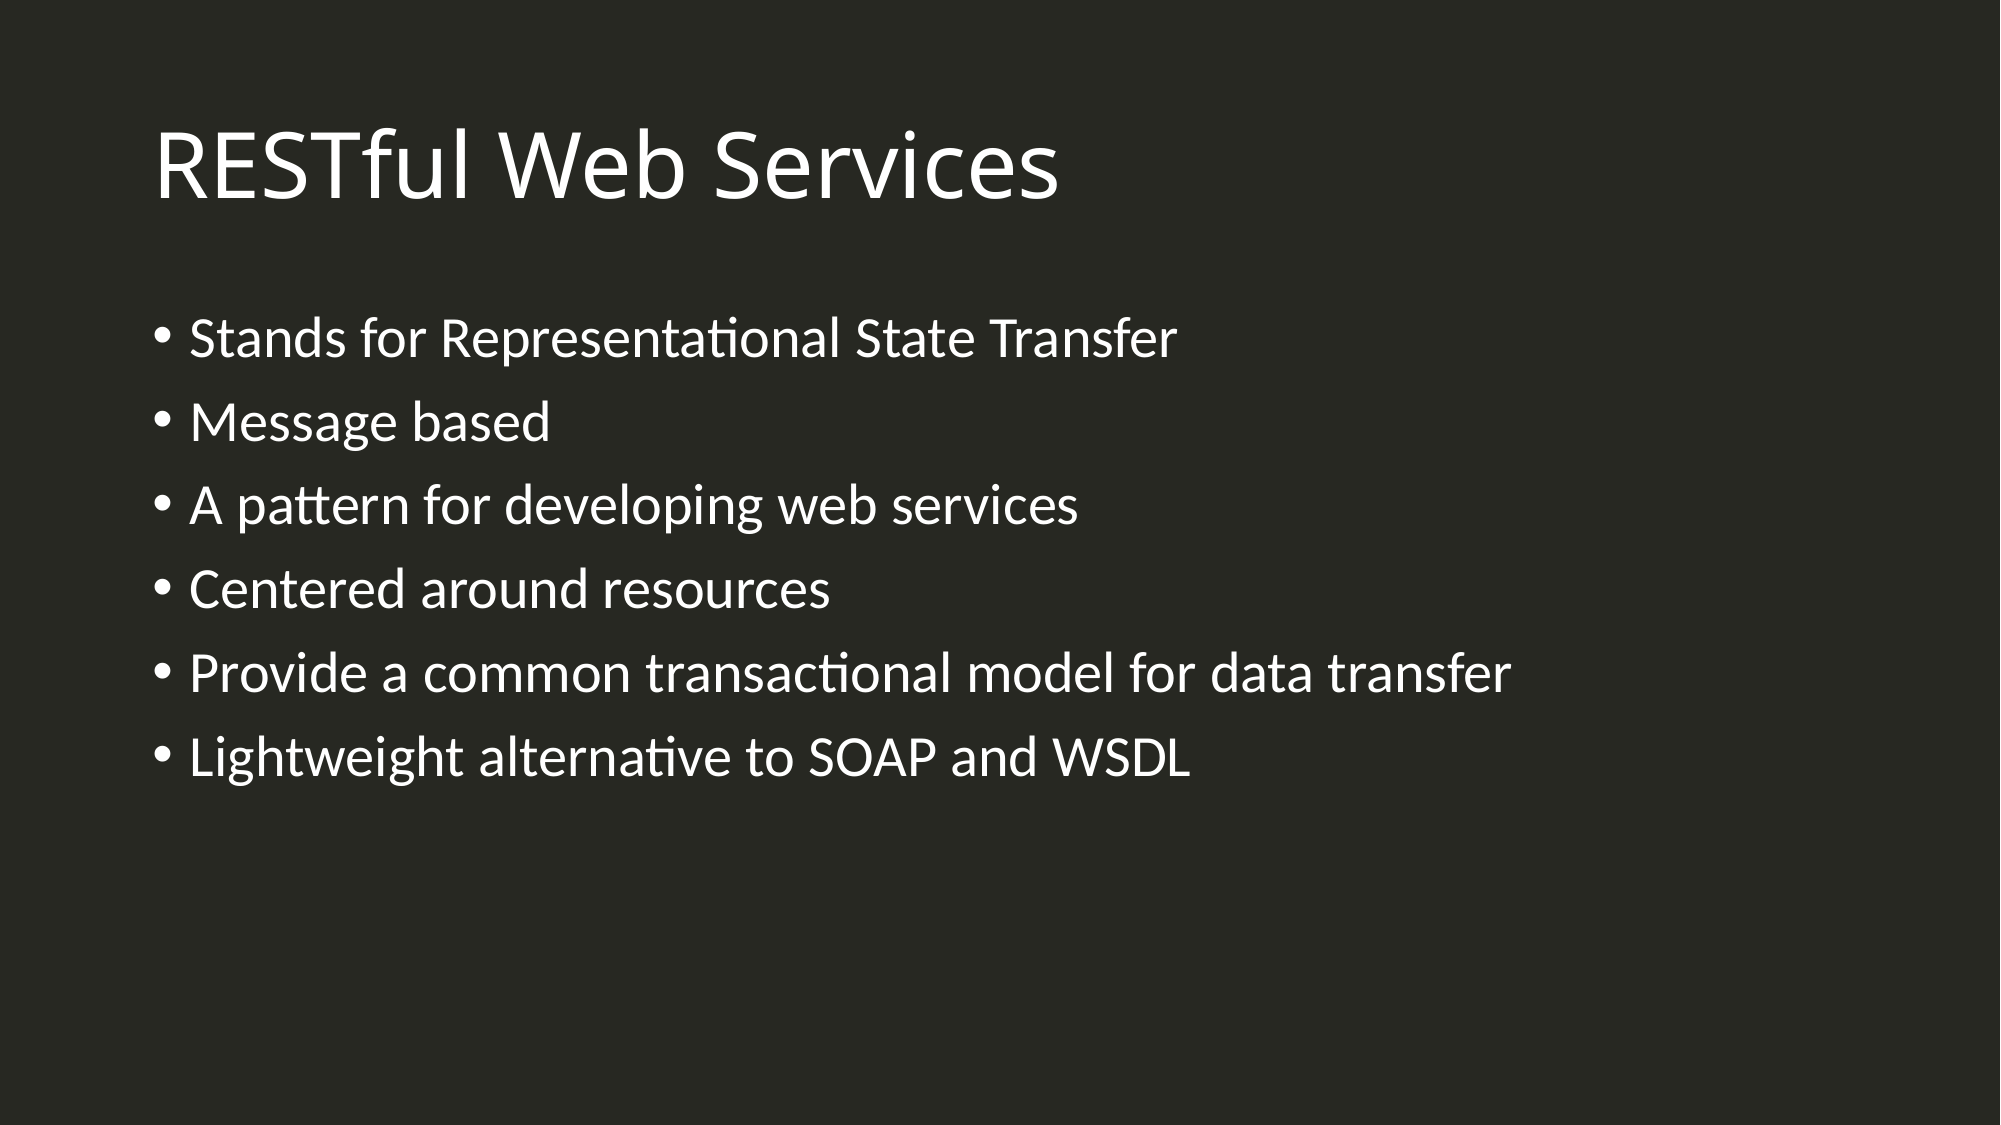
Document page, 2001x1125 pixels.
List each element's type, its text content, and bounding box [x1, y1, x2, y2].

list Stands for Representational State Transfer Message based A pattern for developing web services Centered around resources Provide a common transactional model for data transfer Lightweight alternative to SOAP and WSDL [137, 299, 1863, 1014]
title RESTful Web Services [137, 59, 1863, 278]
